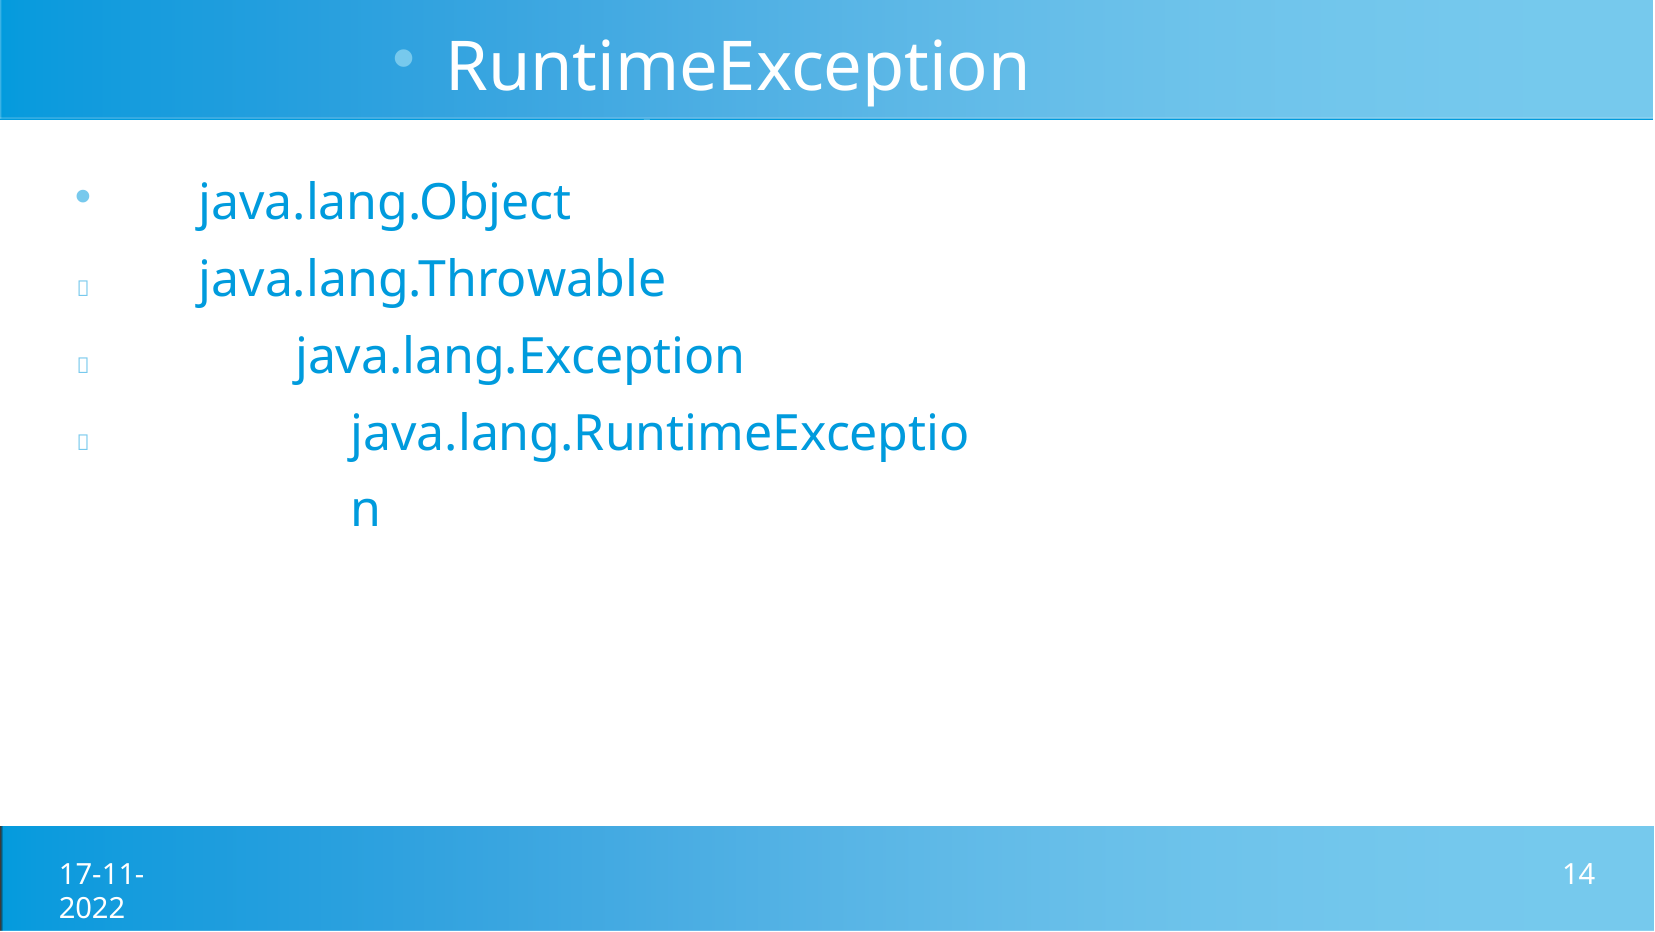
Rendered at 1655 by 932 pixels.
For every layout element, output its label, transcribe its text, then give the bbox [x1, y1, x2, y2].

text_box java.lang.Object java.lang.Throwable java.lang.Exception java.lang.RuntimeException [74, 150, 972, 537]
text_box RuntimeException Hirarchy [390, 19, 1281, 187]
picture [95, 826, 1654, 931]
slide_number 14 [1555, 856, 1601, 932]
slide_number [56, 856, 208, 932]
picture [93, 0, 1653, 118]
